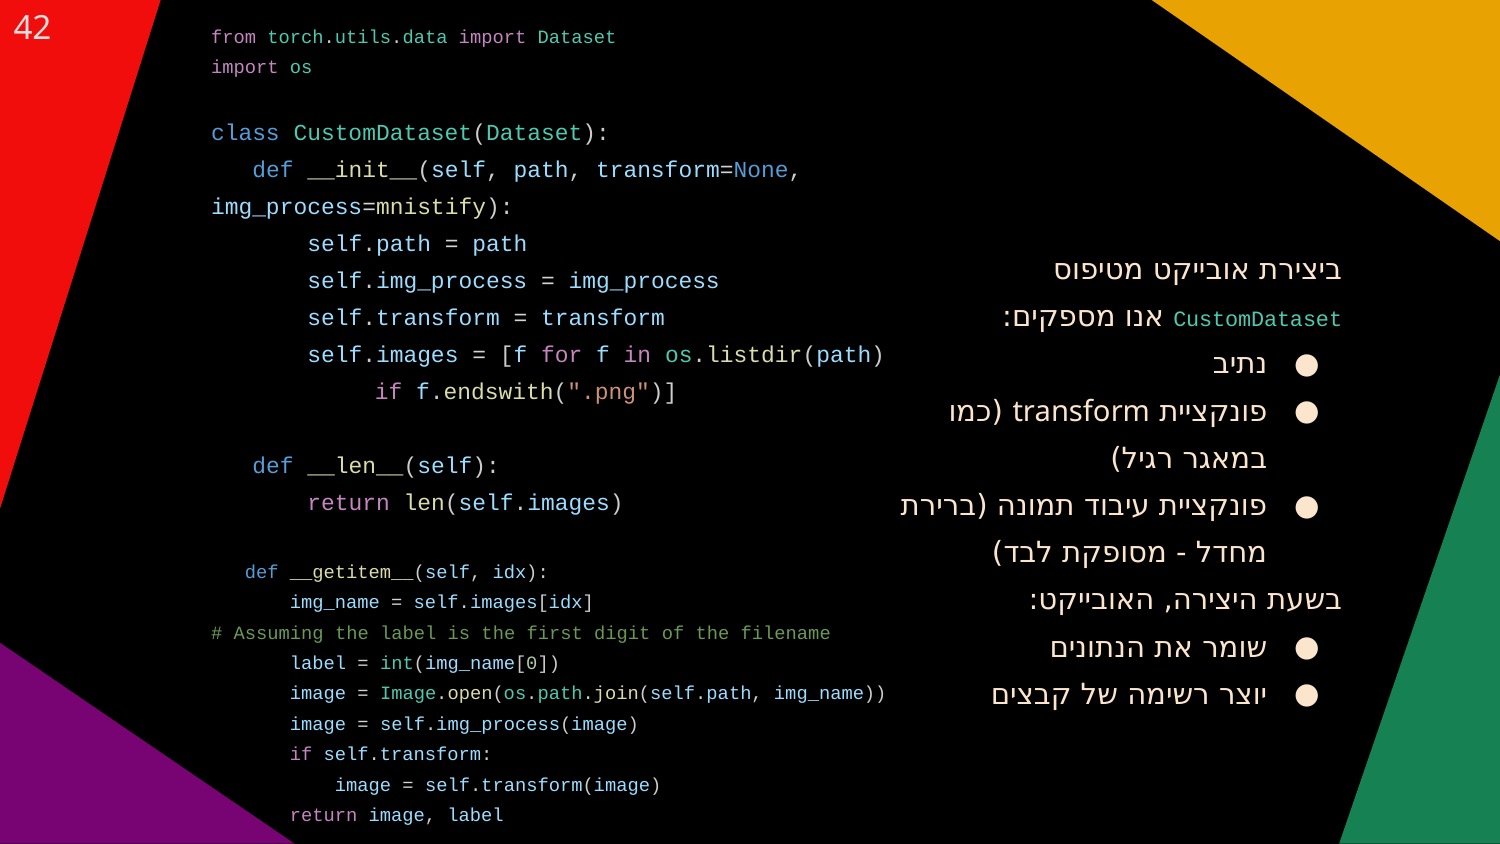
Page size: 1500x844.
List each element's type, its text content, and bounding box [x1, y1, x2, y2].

text_box ביצירת אובייקט מטיפוס CustomDataset אנו מספקים: נתיב פונקציית transform (כמו במאגר רגיל) פונקציית עיבוד תמונה (ברירת מחדל - מסופקת לבד) בשעת היצירה, האובייקט: שומר את הנתונים יוצר רשימה של קבצים [1087, 231, 1356, 717]
slide_number ‹#› [0, 0, 447, 503]
text_box from torch.utils.data import Dataset import os class CustomDataset(Dataset): def __init__(self, path, transform=None, img_process=mnistify): self.path = path self.img_process = img_process self.transform = transform self.images = [f for f in os.listdir(path) if f.endswith(".png")] def __len__(self): return len(self.images) def __getitem__(self, idx): img_name = self.images[idx] # Assuming the label is the first digit of the filename label = int(img_name[0]) image = Image.open(os.path.join(self.path, img_name)) image = self.img_process(image) if self.transform: image = self.transform(image) return image, label [196, 1, 1087, 844]
